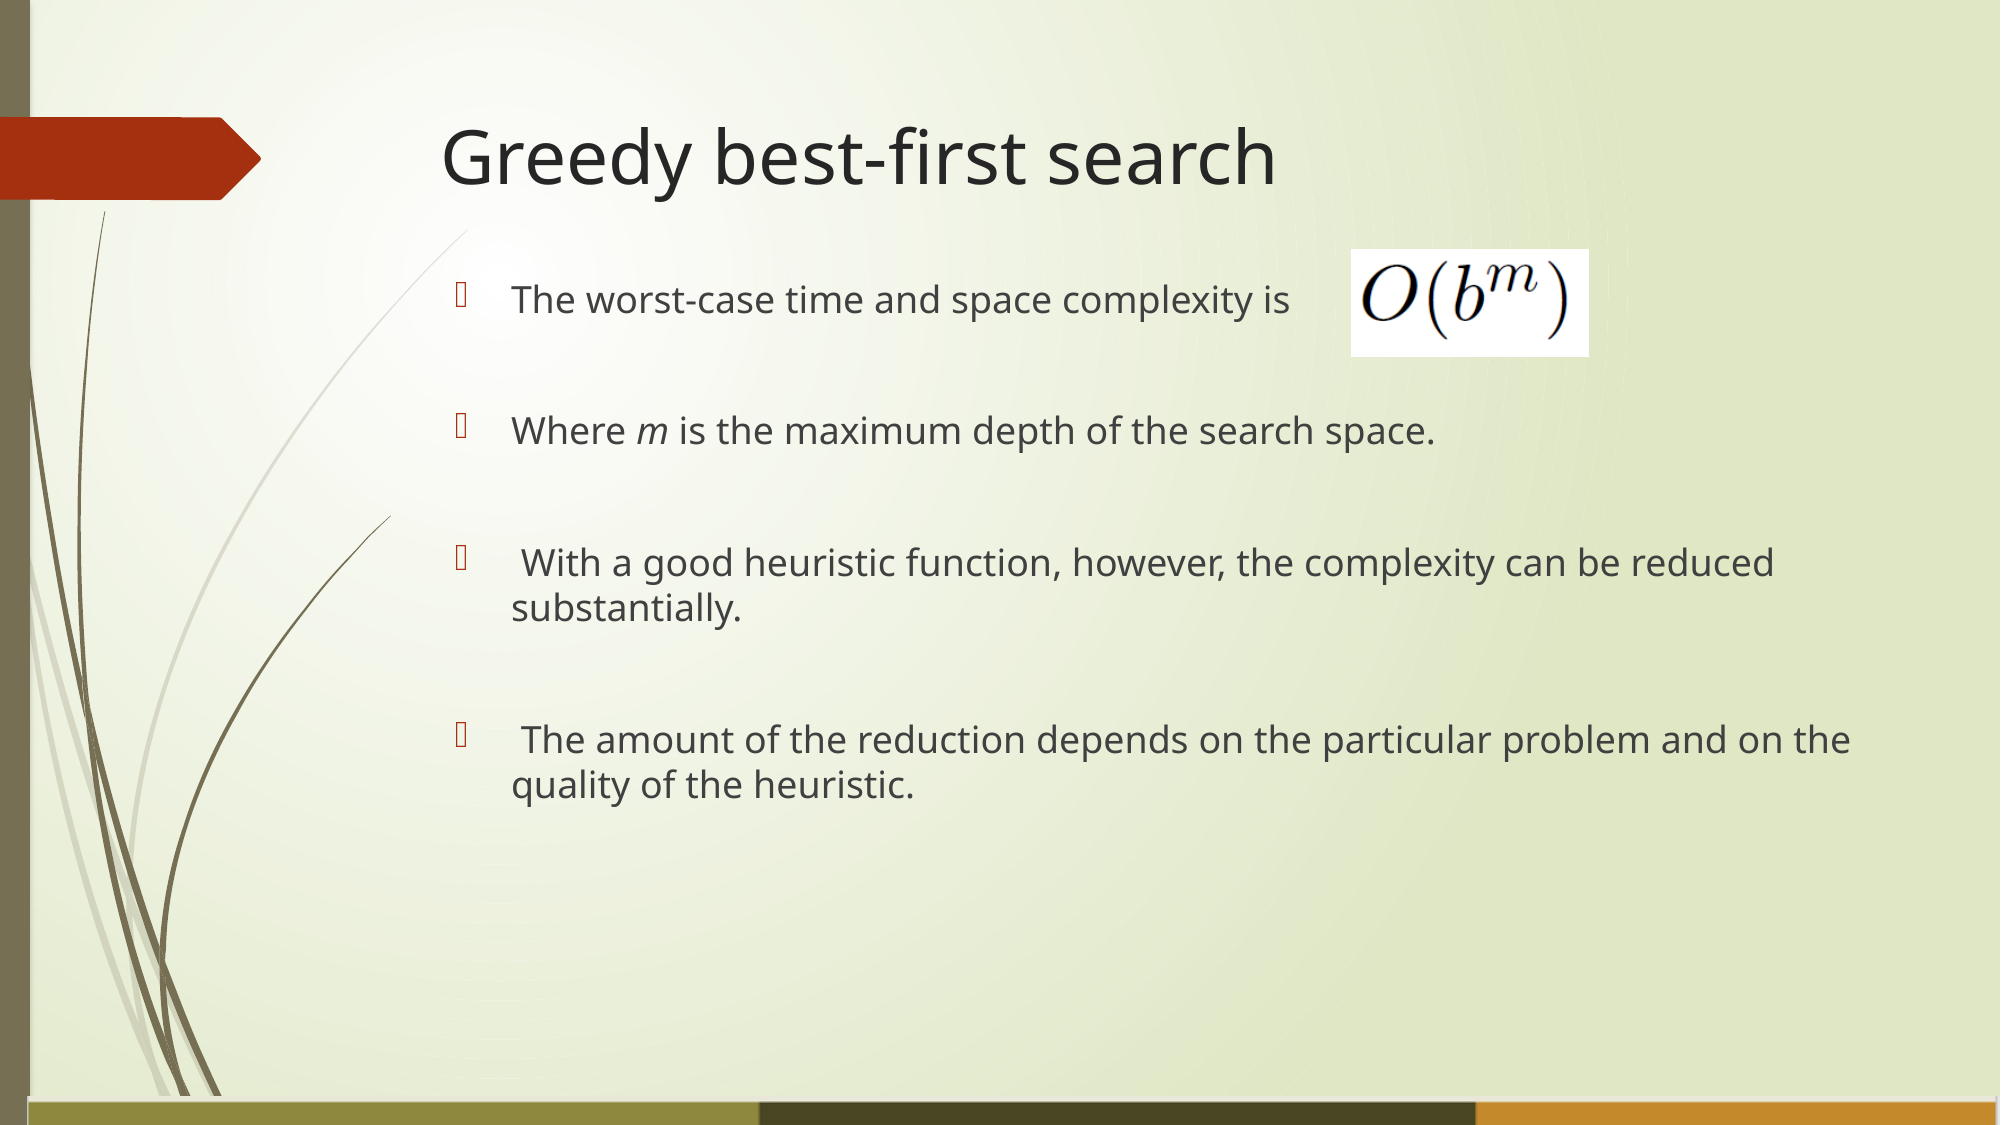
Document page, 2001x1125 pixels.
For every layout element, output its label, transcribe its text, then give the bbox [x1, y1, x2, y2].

picture [1351, 249, 1589, 358]
picture [27, 1096, 2000, 1125]
title Greedy best-first search [425, 102, 1888, 313]
list The worst-case time and space complexity is Where m is the maximum depth of the search space. With a good heuristic function, however, the complexity can be reduced substantially. The amount of the reduction depends on the particular problem and on the quality of the heuristic. [439, 268, 1920, 1071]
